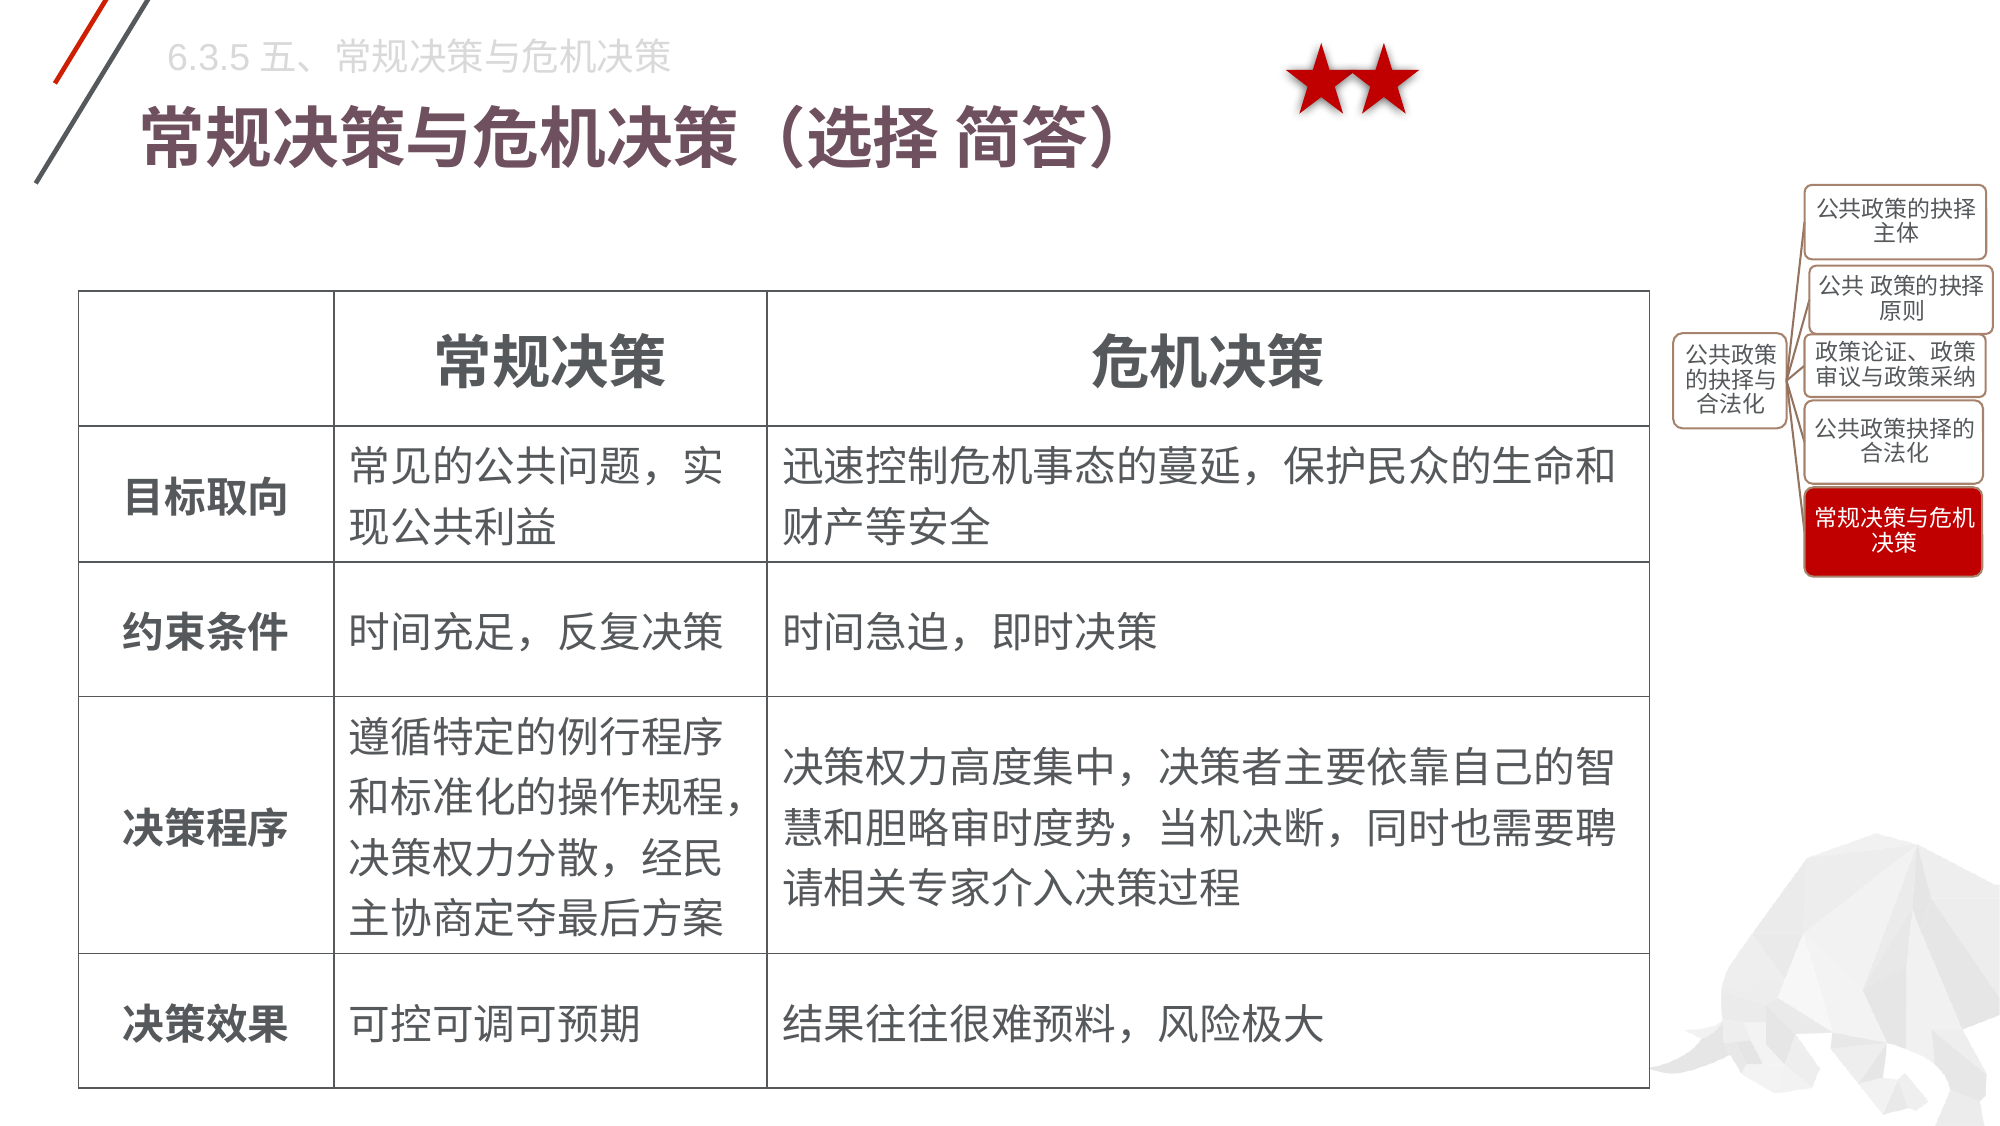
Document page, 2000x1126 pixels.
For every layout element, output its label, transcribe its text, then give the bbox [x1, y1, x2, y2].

text_box [1348, 42, 1420, 114]
table_header [79, 292, 333, 425]
table_header 常规决策 [335, 292, 766, 425]
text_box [1625, 184, 2000, 577]
text_box [1285, 42, 1345, 114]
table_cell 决策效果 [79, 954, 333, 1087]
table_cell 常见的公共问题，实现公共利益 [335, 427, 766, 561]
table_cell 决策程序 [79, 697, 333, 953]
table_cell 迅速控制危机事态的蔓延，保护民众的生命和财产等安全 [768, 427, 1625, 561]
table_cell 可控可调可预期 [335, 954, 766, 1087]
table_cell 决策权力高度集中，决策者主要依靠自己的智慧和胆略审时度势，当机决断，同时也需要聘请相关专家介入决策过程 [768, 697, 1649, 953]
table_cell 约束条件 [79, 563, 333, 696]
table_cell 结果往往很难预料，风险极大 [768, 954, 1649, 1087]
picture [1648, 833, 2000, 1126]
table_cell 遵循特定的例行程序和标准化的操作规程，决策权力分散，经民主协商定夺最后方案 [335, 697, 766, 953]
table_cell 目标取向 [79, 427, 333, 561]
table_cell 时间急迫，即时决策 [768, 563, 1649, 696]
table_header 危机决策 [768, 292, 1625, 425]
title 常规决策与危机决策（选择 简答） [123, 85, 1876, 185]
table_cell 时间充足，反复决策 [335, 563, 766, 696]
text_box 6.3.5五、常规决策与危机决策 [152, 25, 739, 86]
